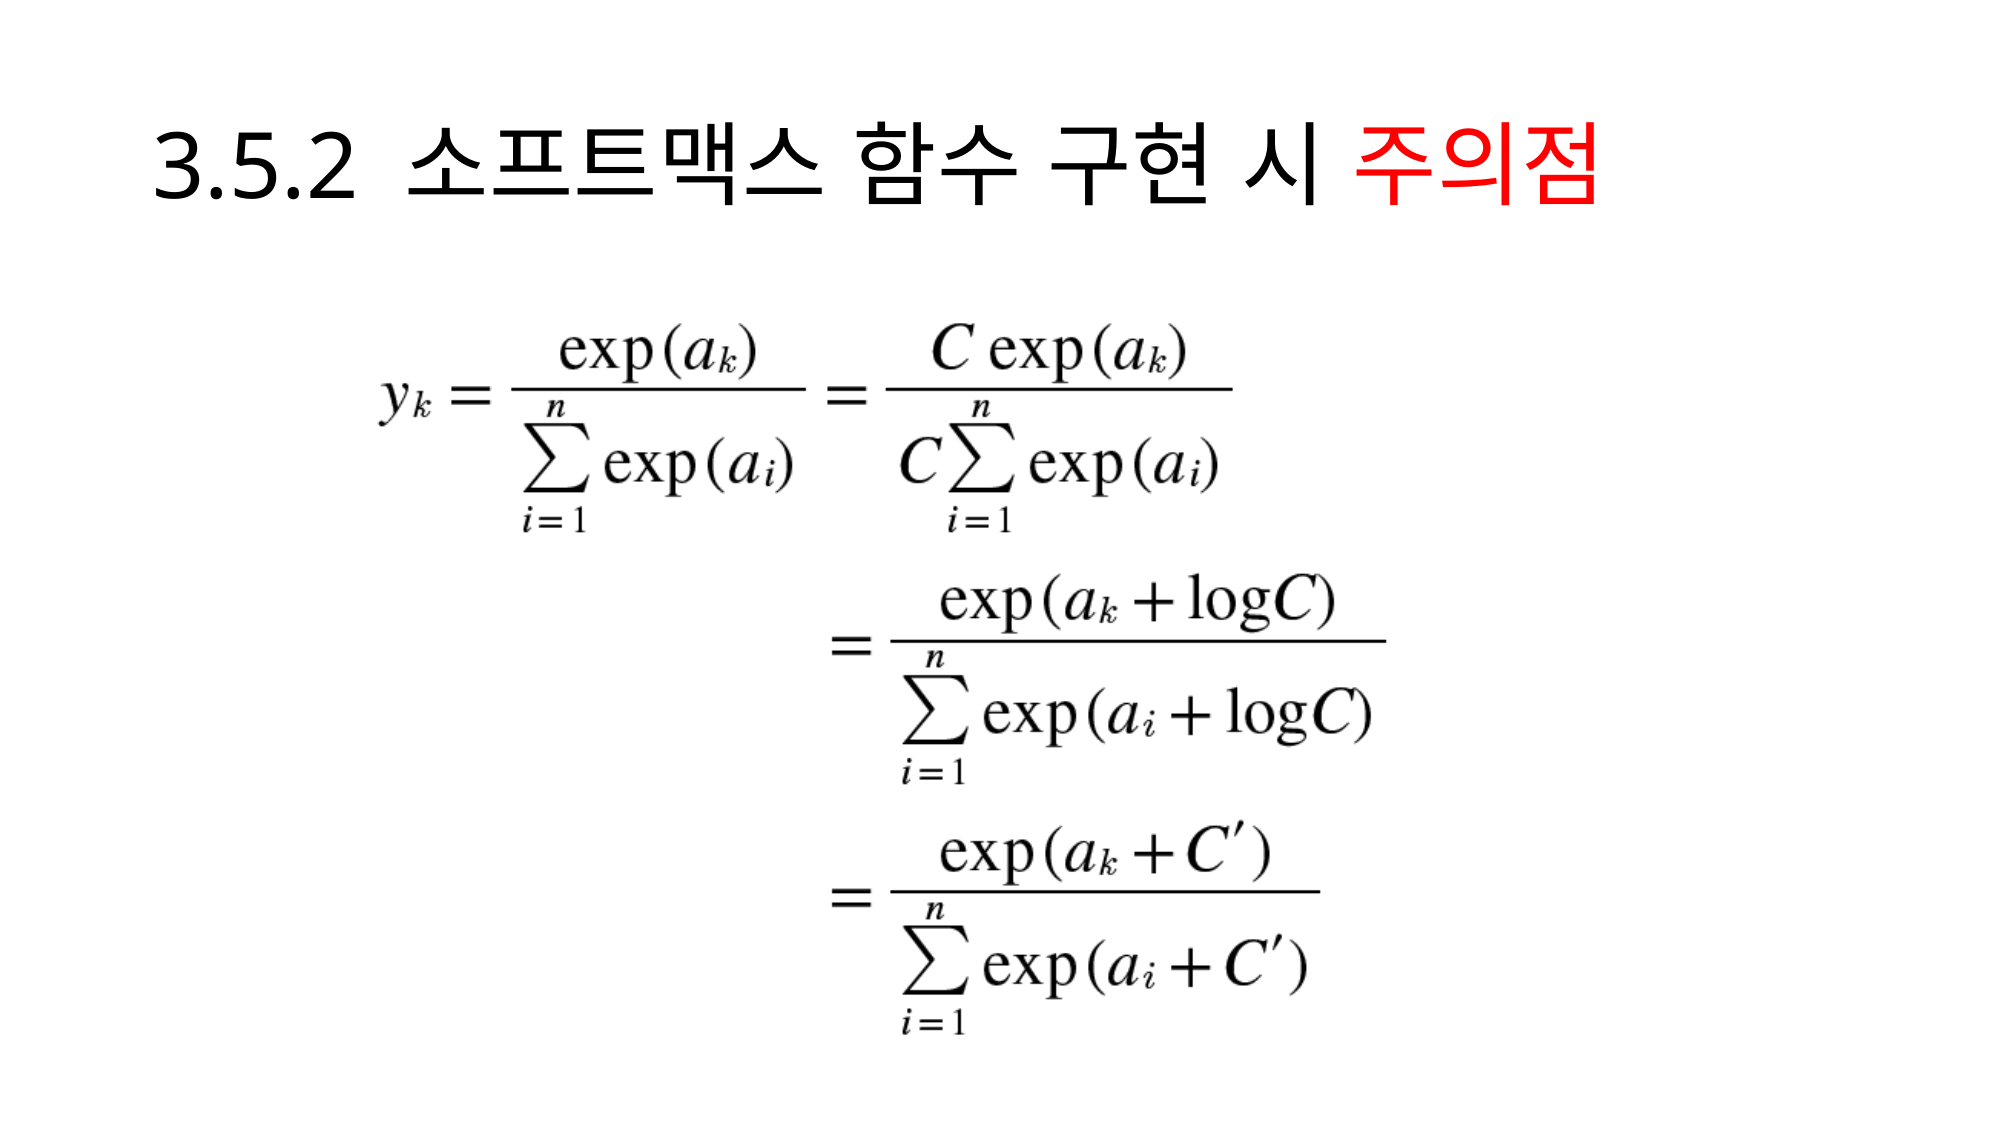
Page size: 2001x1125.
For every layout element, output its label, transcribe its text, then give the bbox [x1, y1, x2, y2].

picture [358, 299, 1411, 1061]
title 3.5.2 소프트맥스 함수 구현 시 주의점 [137, 59, 1863, 278]
